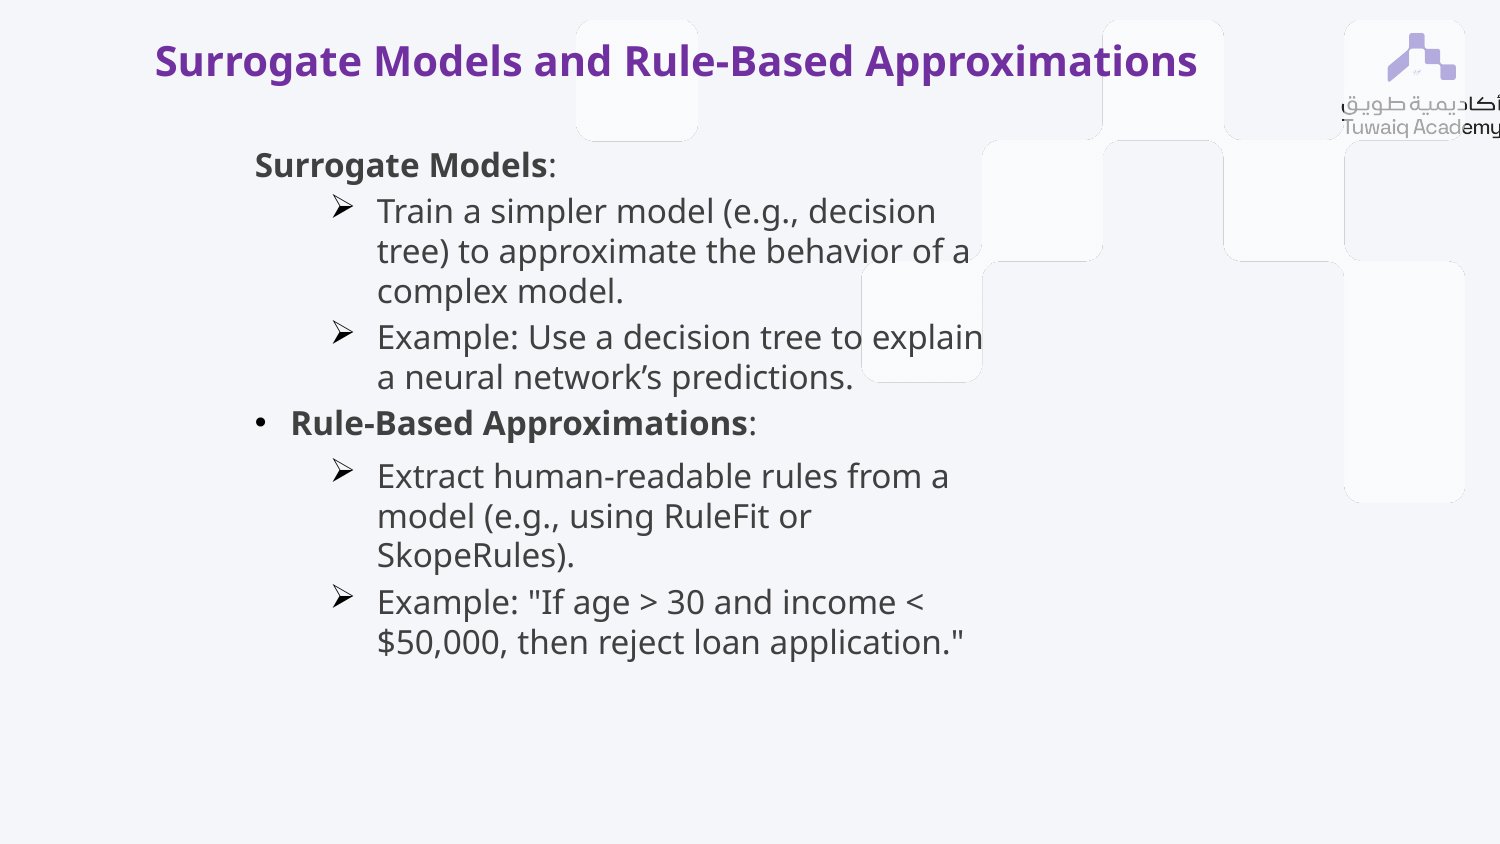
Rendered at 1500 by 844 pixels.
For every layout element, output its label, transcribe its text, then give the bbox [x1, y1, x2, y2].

title Surrogate Models and Rule-Based Approximations [64, 20, 574, 102]
text_box Surrogate Models: Train a simpler model (e.g., decision tree) to approximate the behavior of a complex model. Example: Use a decision tree to explain a neural network’s predictions. Rule-Based Approximations: Extract human-readable rules from a model (e.g., using RuleFit or SkopeRules). Example: "If age > 30 and income < $50,000, then reject loan application." [240, 136, 1003, 669]
picture [576, 2, 1500, 503]
